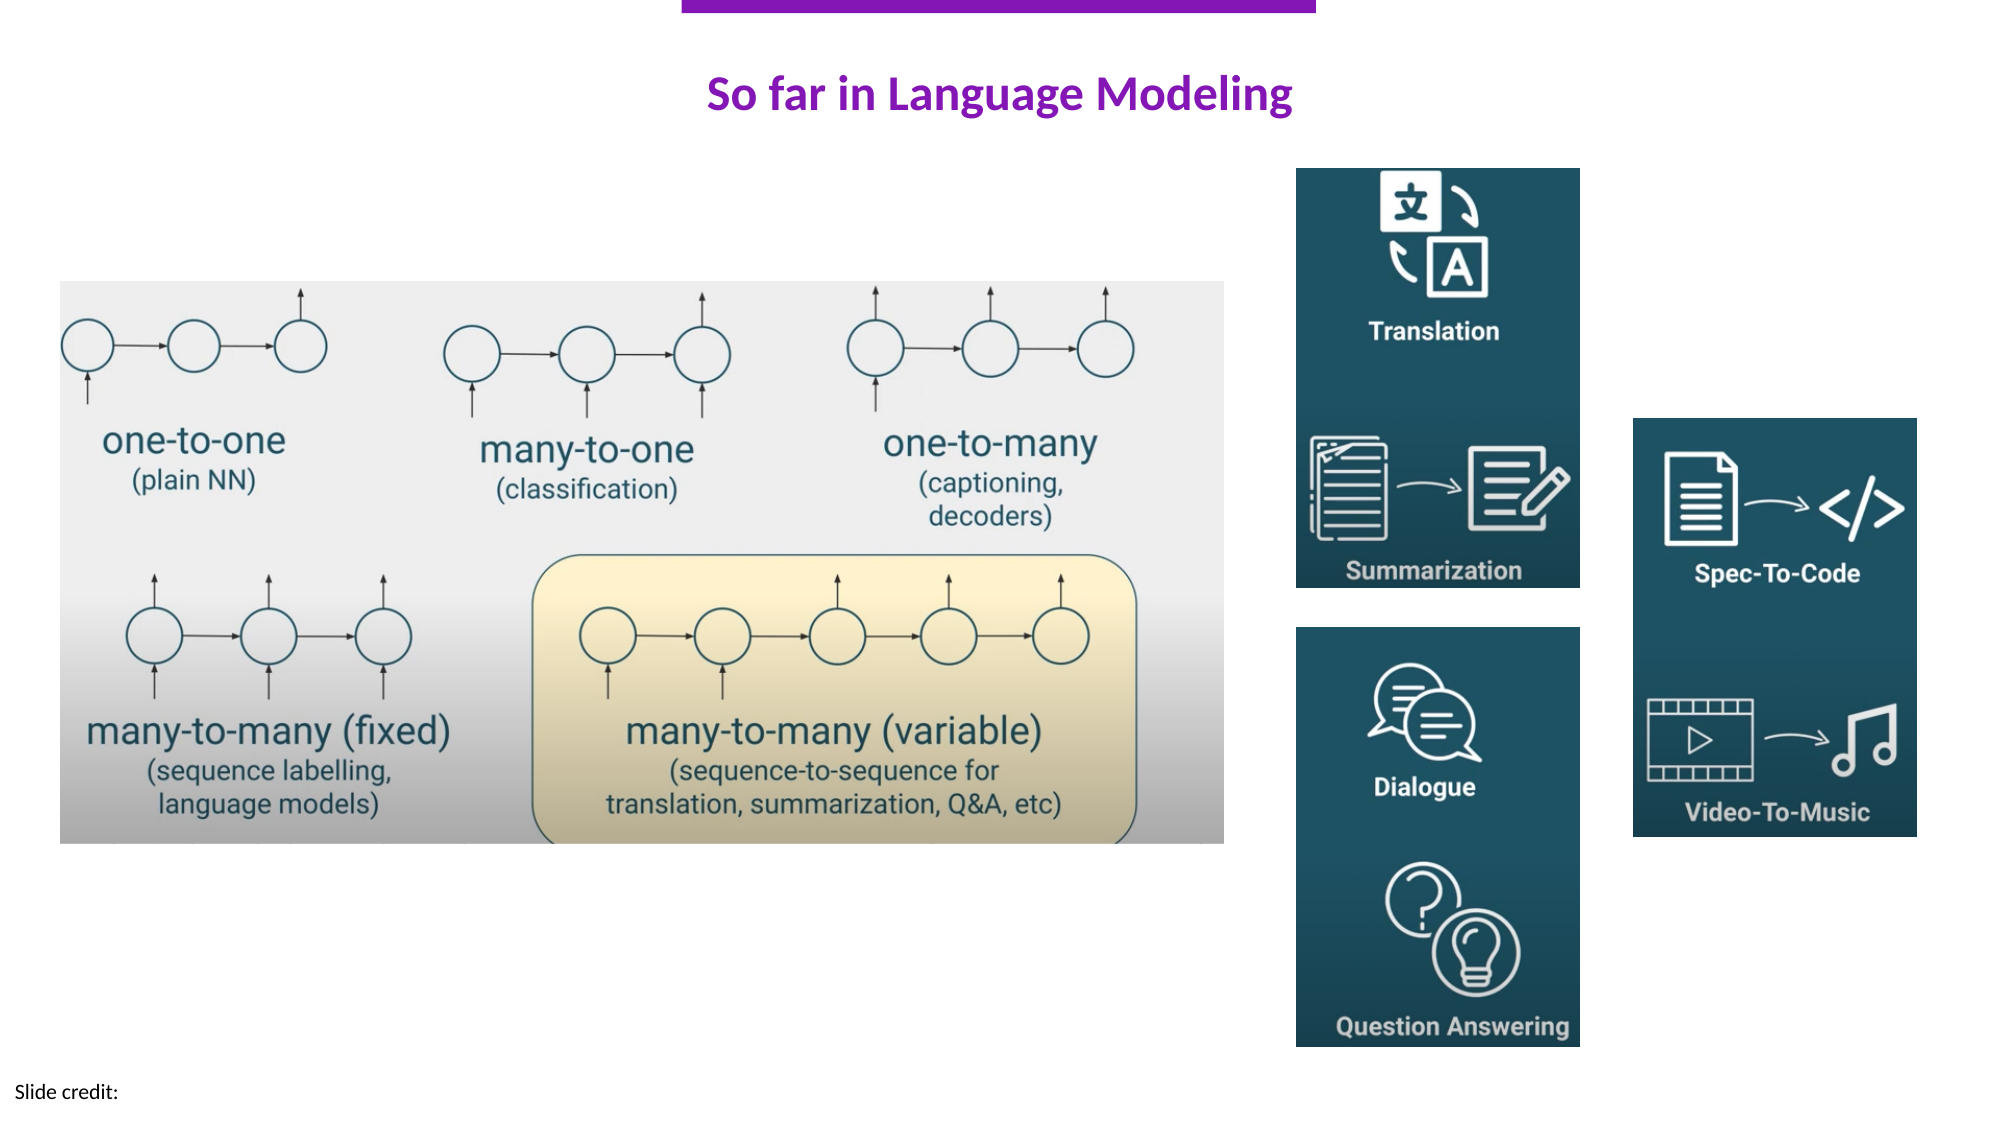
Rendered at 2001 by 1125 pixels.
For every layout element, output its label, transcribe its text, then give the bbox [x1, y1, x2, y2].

picture [1633, 418, 1917, 837]
text_box Slide credit: [0, 1070, 1203, 1112]
picture [60, 281, 1224, 844]
text_box So far in Language Modeling [665, 53, 1335, 129]
picture [1296, 627, 1580, 1047]
text_box [681, 0, 1317, 14]
picture [1296, 168, 1580, 588]
